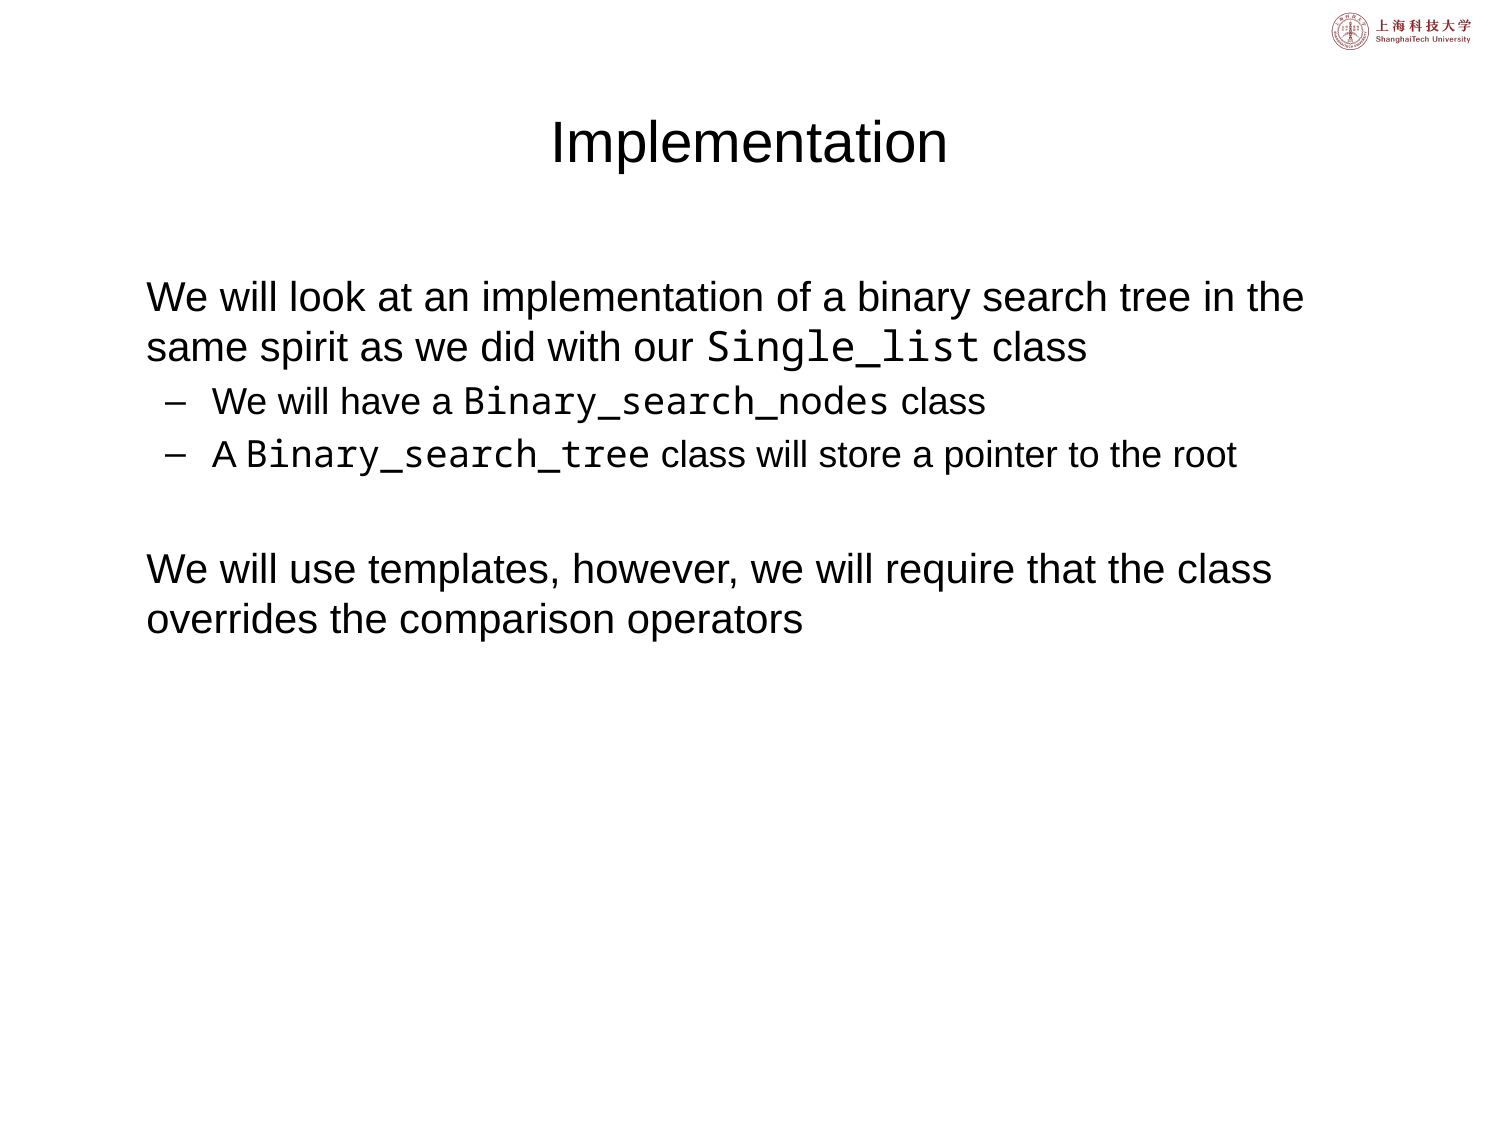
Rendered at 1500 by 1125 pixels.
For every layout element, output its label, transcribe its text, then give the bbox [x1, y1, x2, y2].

title Implementation [74, 44, 1426, 233]
picture [1327, 0, 1478, 109]
list We will look at an implementation of a binary search tree in the same spirit as we did with our Single_list class We will have a Binary_search_nodes class A Binary_search_tree class will store a pointer to the root We will use templates, however, we will require that the class overrides the comparison operators [74, 262, 1426, 1006]
